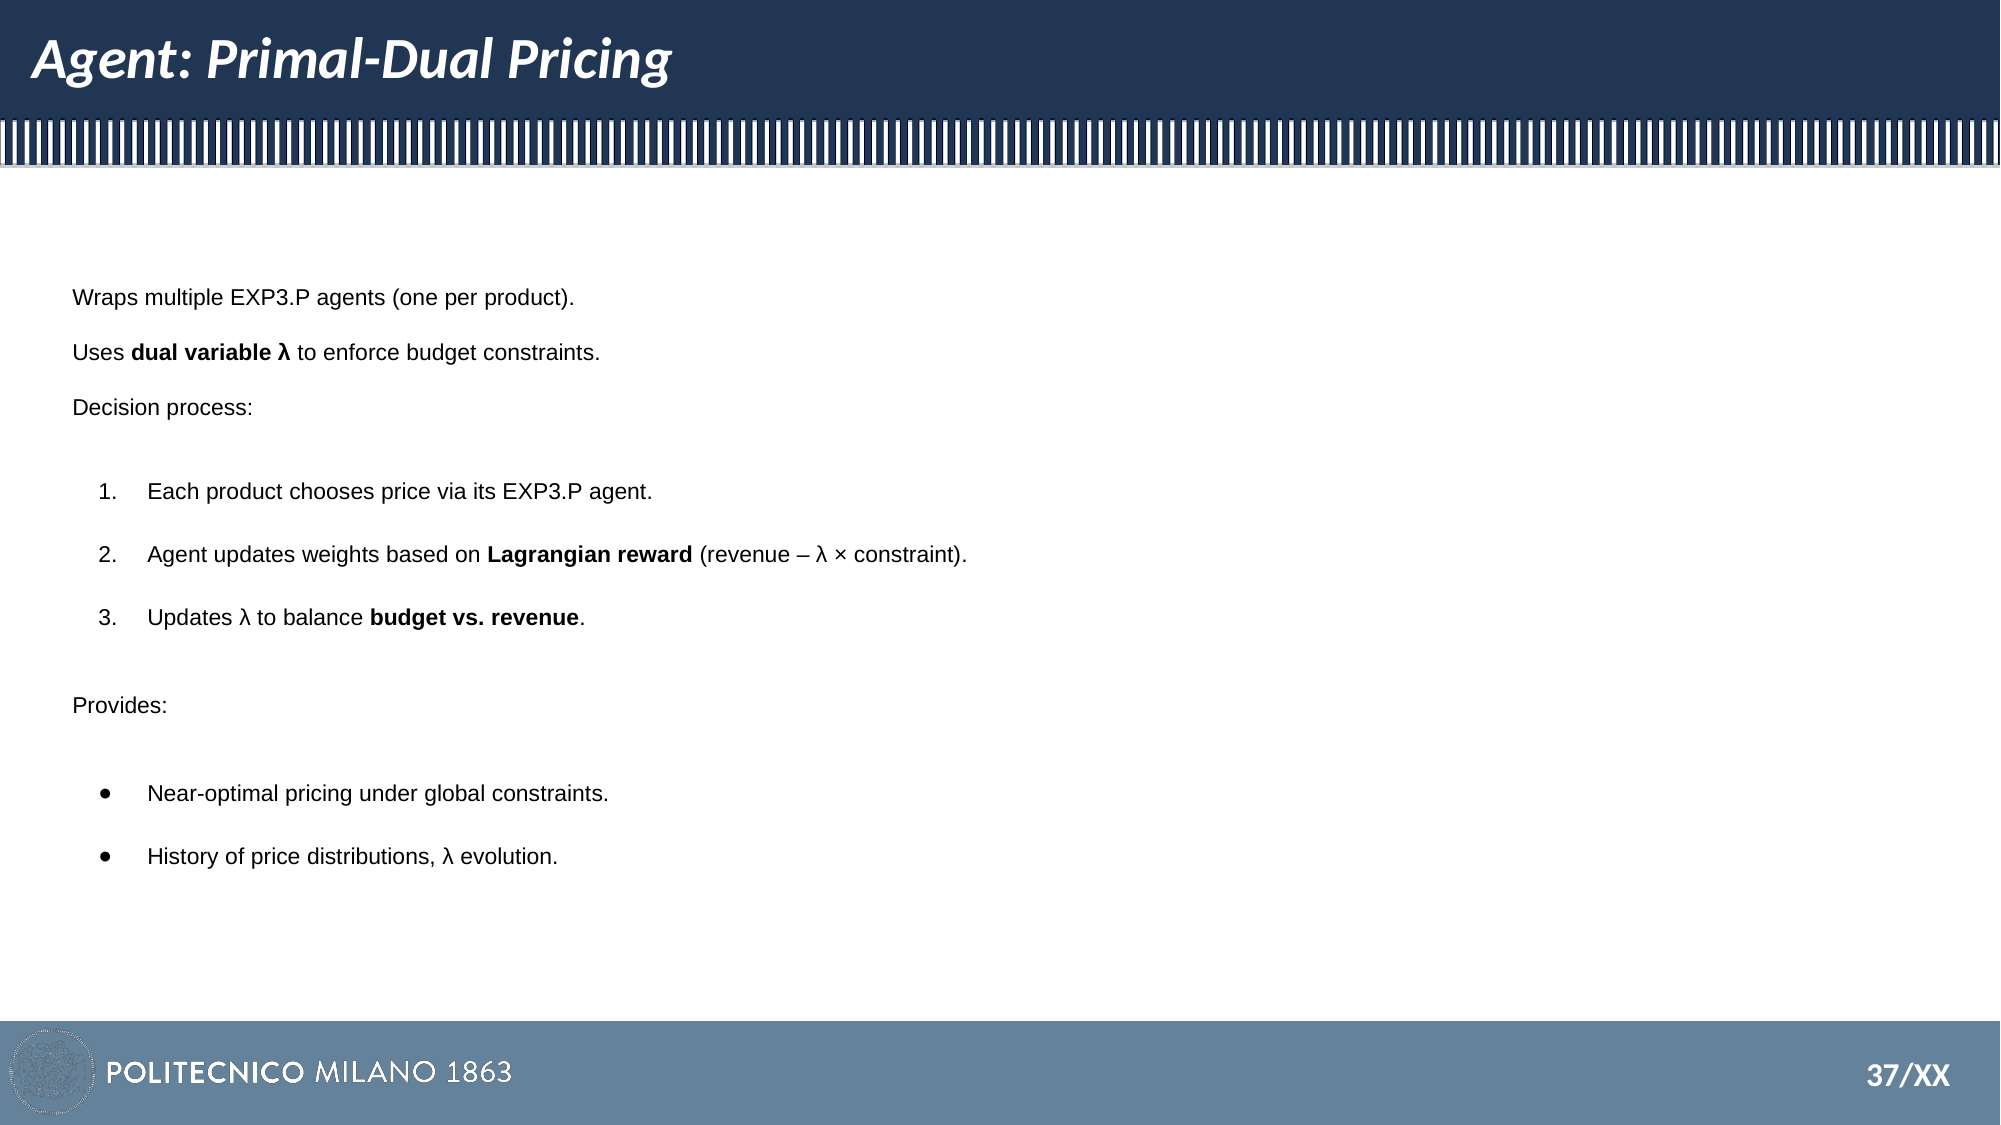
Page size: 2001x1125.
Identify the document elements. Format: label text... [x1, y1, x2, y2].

text_box Wraps multiple EXP3.P agents (one per product). Uses dual variable λ to enforce budget constraints. Decision process: Each product chooses price via its EXP3.P agent. Agent updates weights based on Lagrangian reward (revenue – λ × constraint). Updates λ to balance budget vs. revenue. Provides: Near-optimal pricing under global constraints. History of price distributions, λ evolution. [57, 267, 1403, 885]
title Agent: Primal-Dual Pricing [17, 14, 1161, 104]
picture [0, 0, 2000, 168]
slide_number ‹#›/XX [1806, 1043, 1966, 1104]
picture [0, 1021, 2000, 1125]
